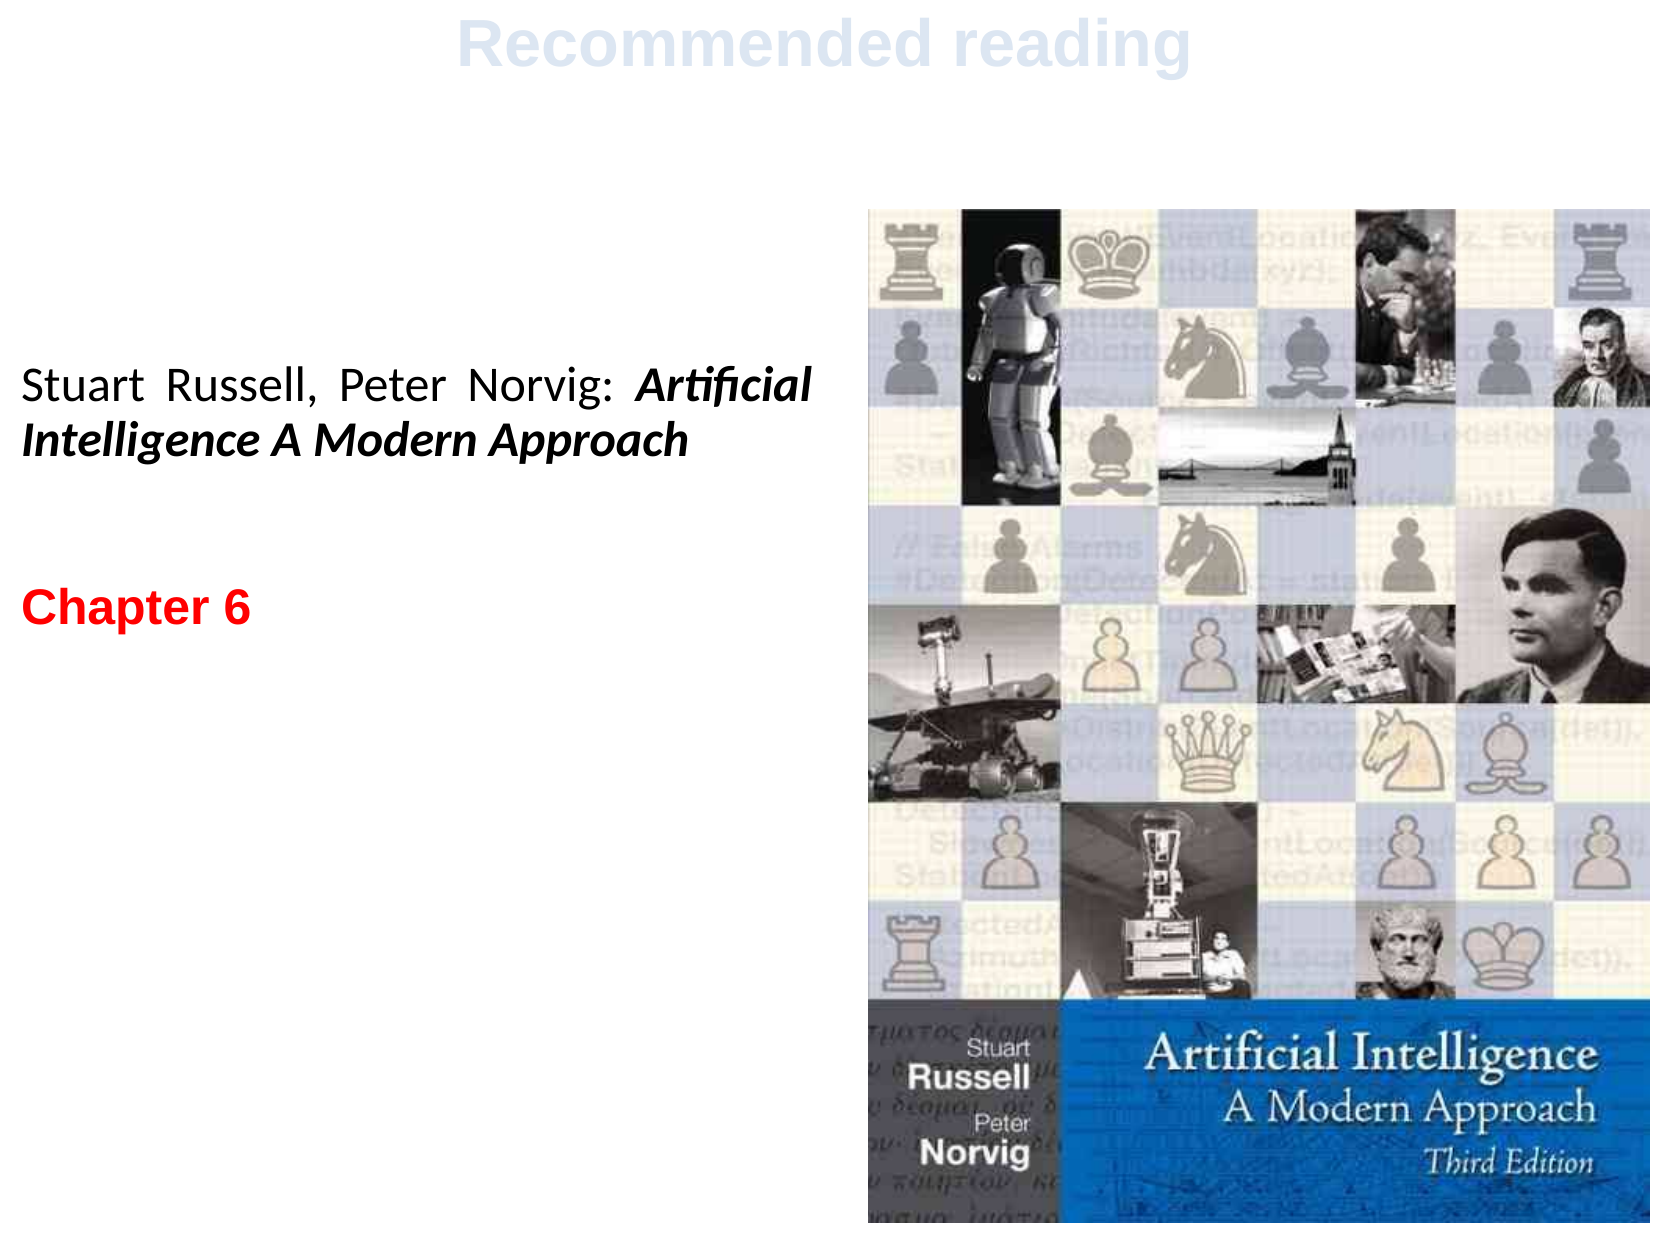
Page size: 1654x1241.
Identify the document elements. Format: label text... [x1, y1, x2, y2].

text_box Recommended reading [0, 0, 1652, 90]
picture [867, 209, 1650, 1223]
text_box Stuart Russell, Peter Norvig: Artificial Intelligence A Modern Approach Chapter 6 [6, 289, 827, 643]
